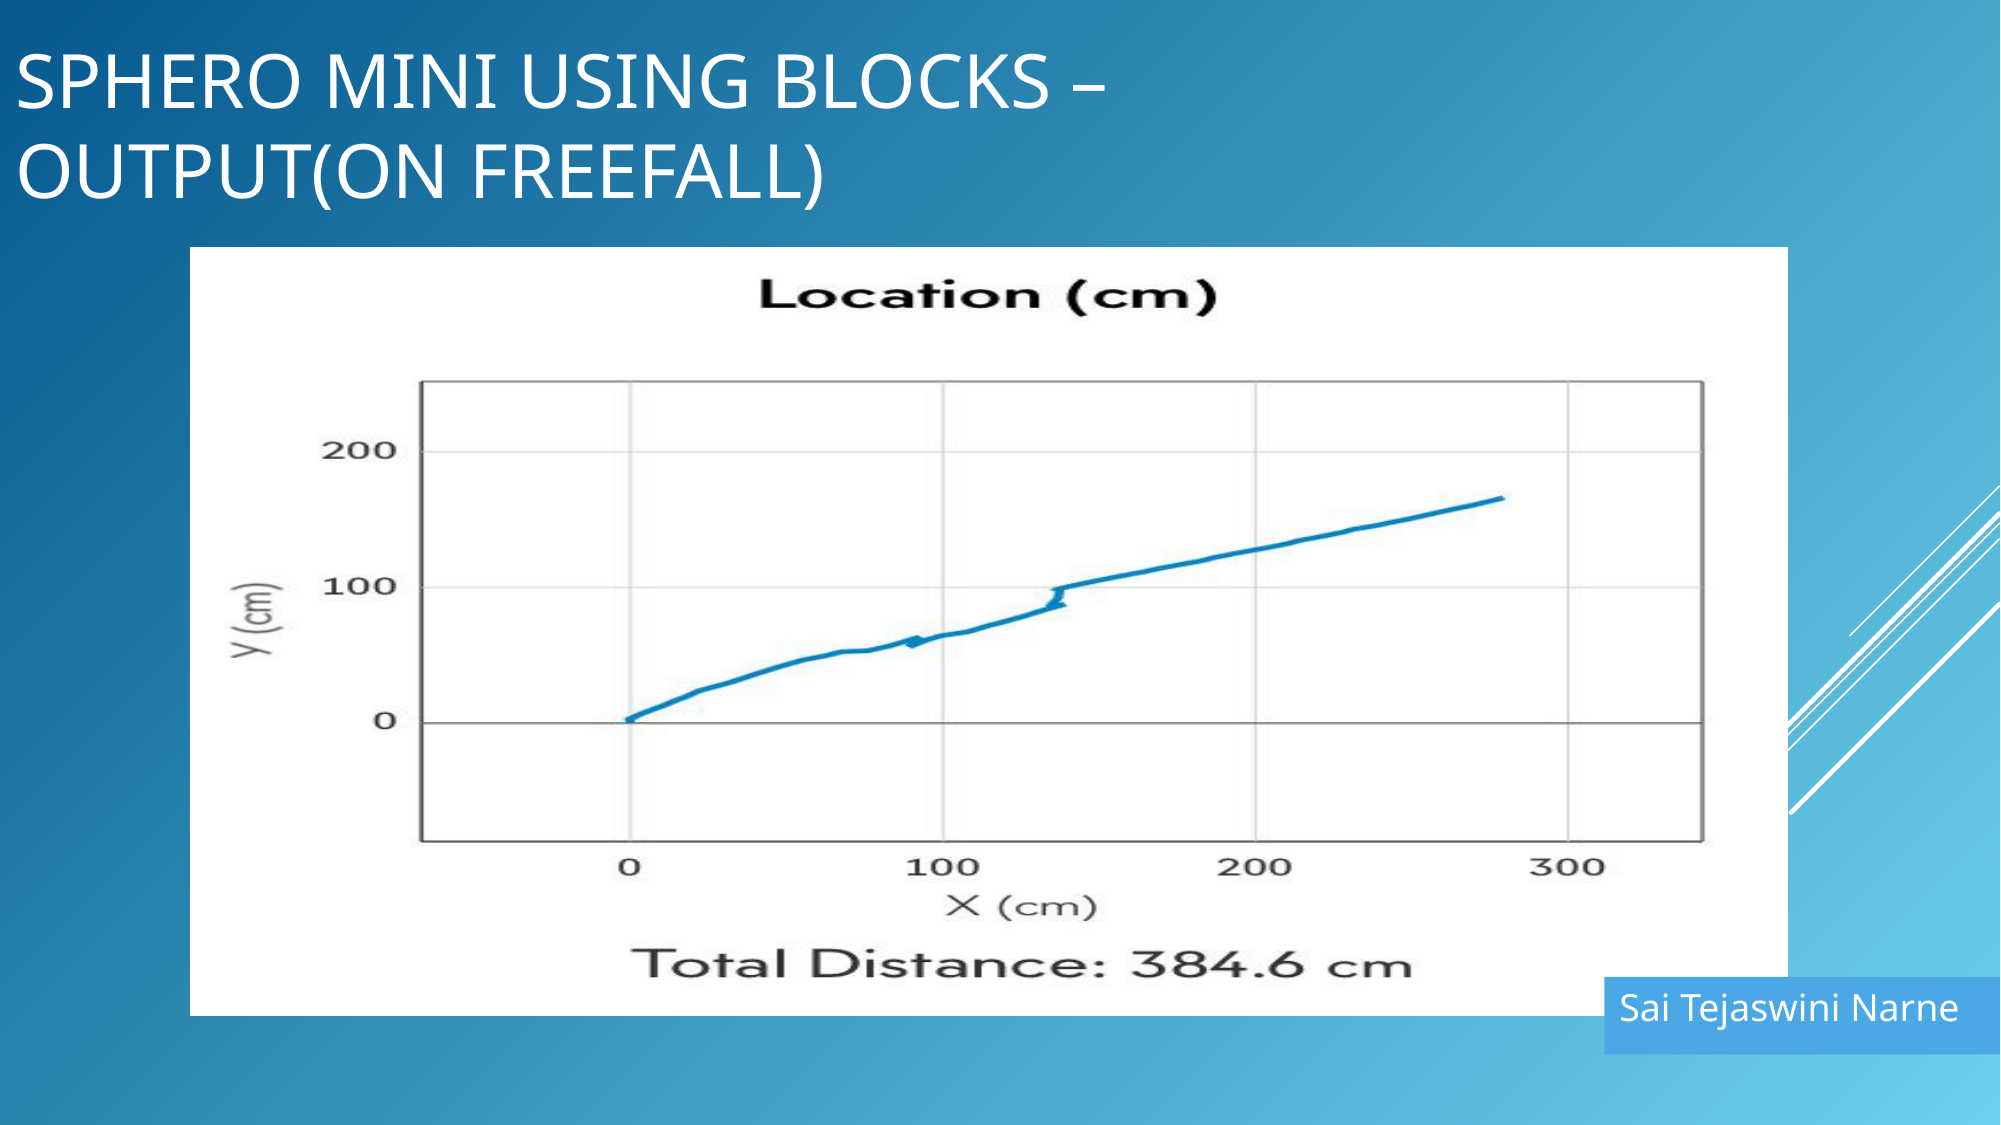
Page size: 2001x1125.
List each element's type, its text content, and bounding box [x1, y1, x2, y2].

text_box Sai Tejaswini Narne [1604, 976, 2000, 1055]
title Sphero mini using blocks – output(on freefall) [0, 0, 1400, 248]
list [190, 246, 1788, 1016]
